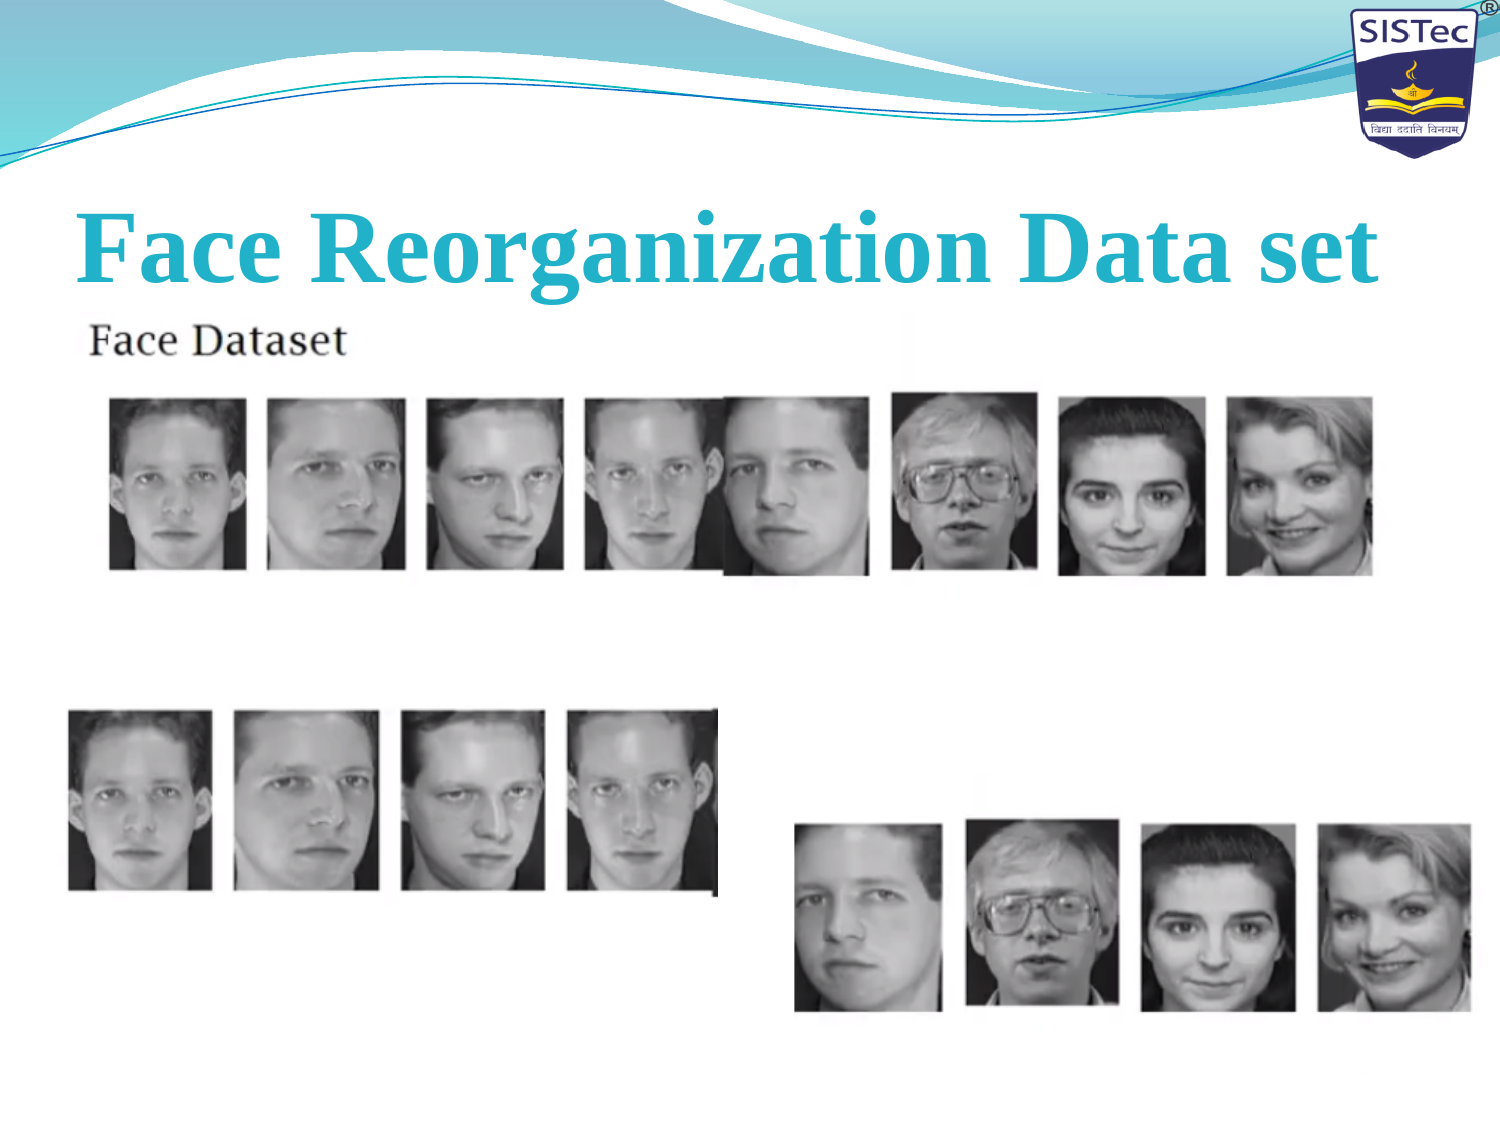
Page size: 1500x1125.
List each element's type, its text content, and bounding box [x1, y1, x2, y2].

picture [1349, 0, 1500, 159]
picture [49, 687, 718, 949]
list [62, 312, 1413, 622]
picture [768, 774, 1500, 1079]
title Face Reorganization Data set [75, 115, 1425, 303]
